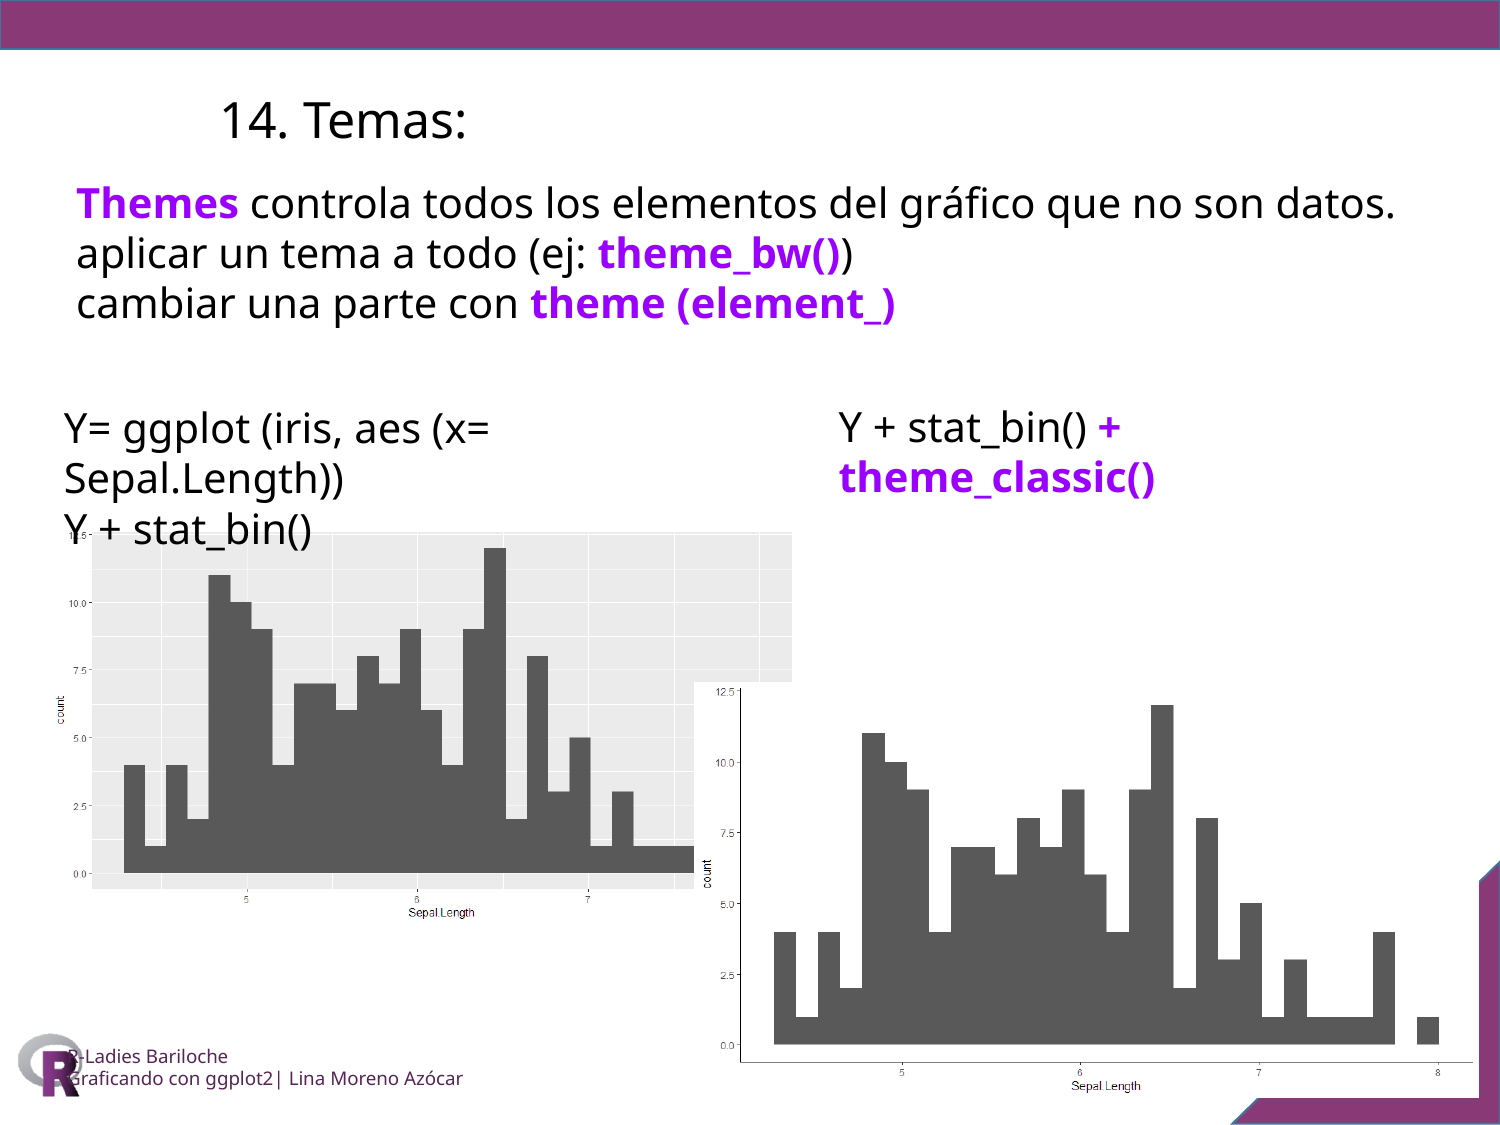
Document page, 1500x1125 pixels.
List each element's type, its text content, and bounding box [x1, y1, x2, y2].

text_box [1230, 860, 1500, 1125]
text_box 14. Temas: [204, 80, 483, 156]
text_box Y= ggplot (iris, aes (x= Sepal.Length)) Y + stat_bin() [48, 394, 788, 526]
picture [48, 526, 1479, 1098]
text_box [10, 1017, 441, 1113]
text_box Themes controla todos los elementos del gráfico que no son datos. aplicar un tema a todo (ej: theme_bw()) cambiar una parte con theme (element_) [61, 169, 1458, 335]
text_box [0, 0, 1500, 50]
text_box Y + stat_bin() + theme_classic() [823, 393, 1458, 508]
